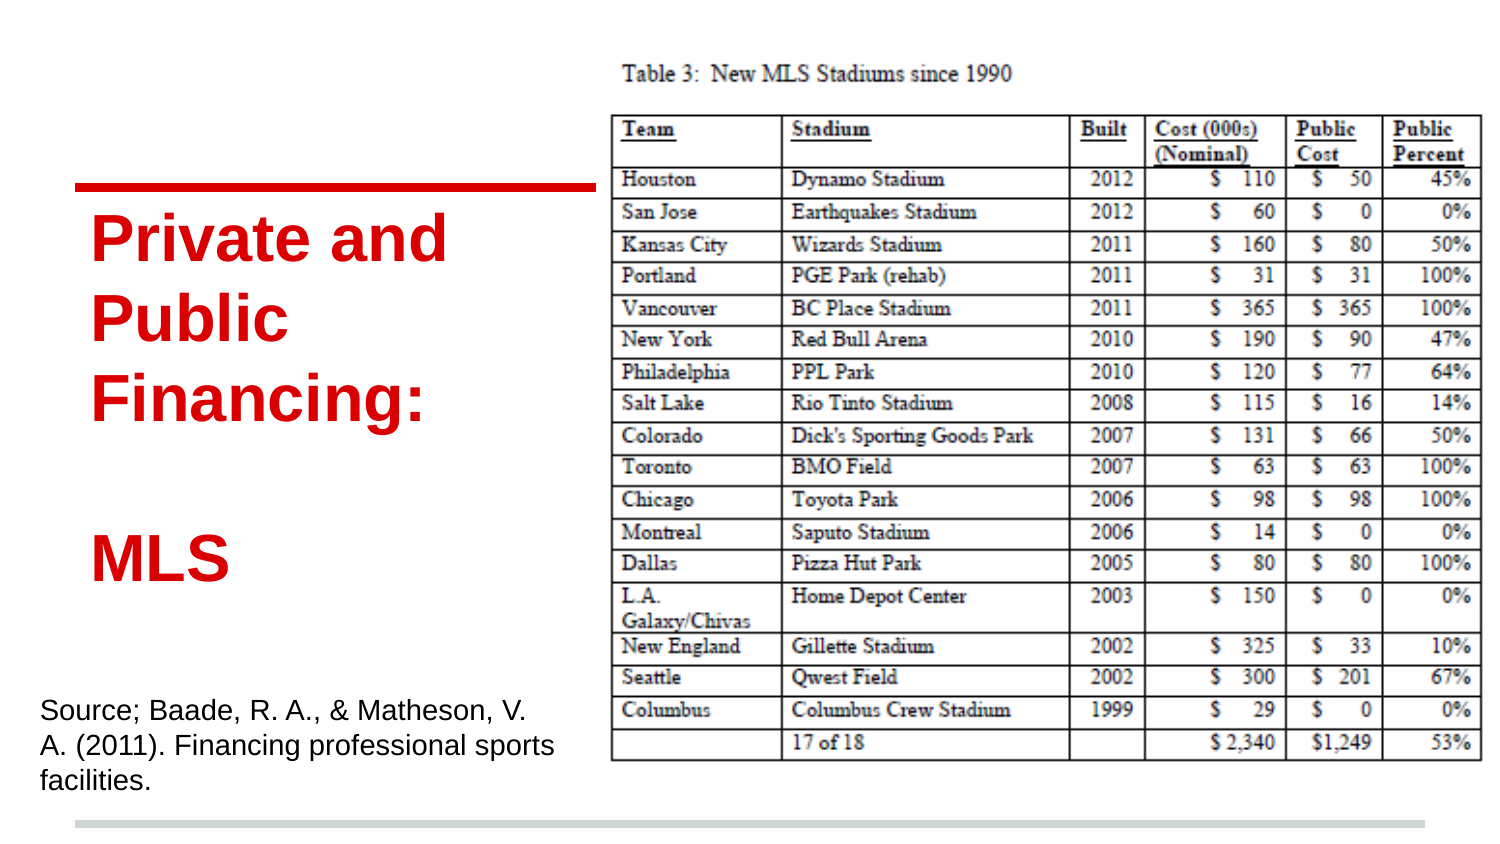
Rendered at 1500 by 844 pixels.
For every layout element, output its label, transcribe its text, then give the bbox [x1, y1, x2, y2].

list [24, 184, 1475, 796]
text_box Private and Public Financing: MLS [74, 33, 538, 610]
text_box Source; Baade, R. A., & Matheson, V. A. (2011). Financing professional sports facilities. [24, 684, 575, 804]
picture [595, 59, 1496, 780]
